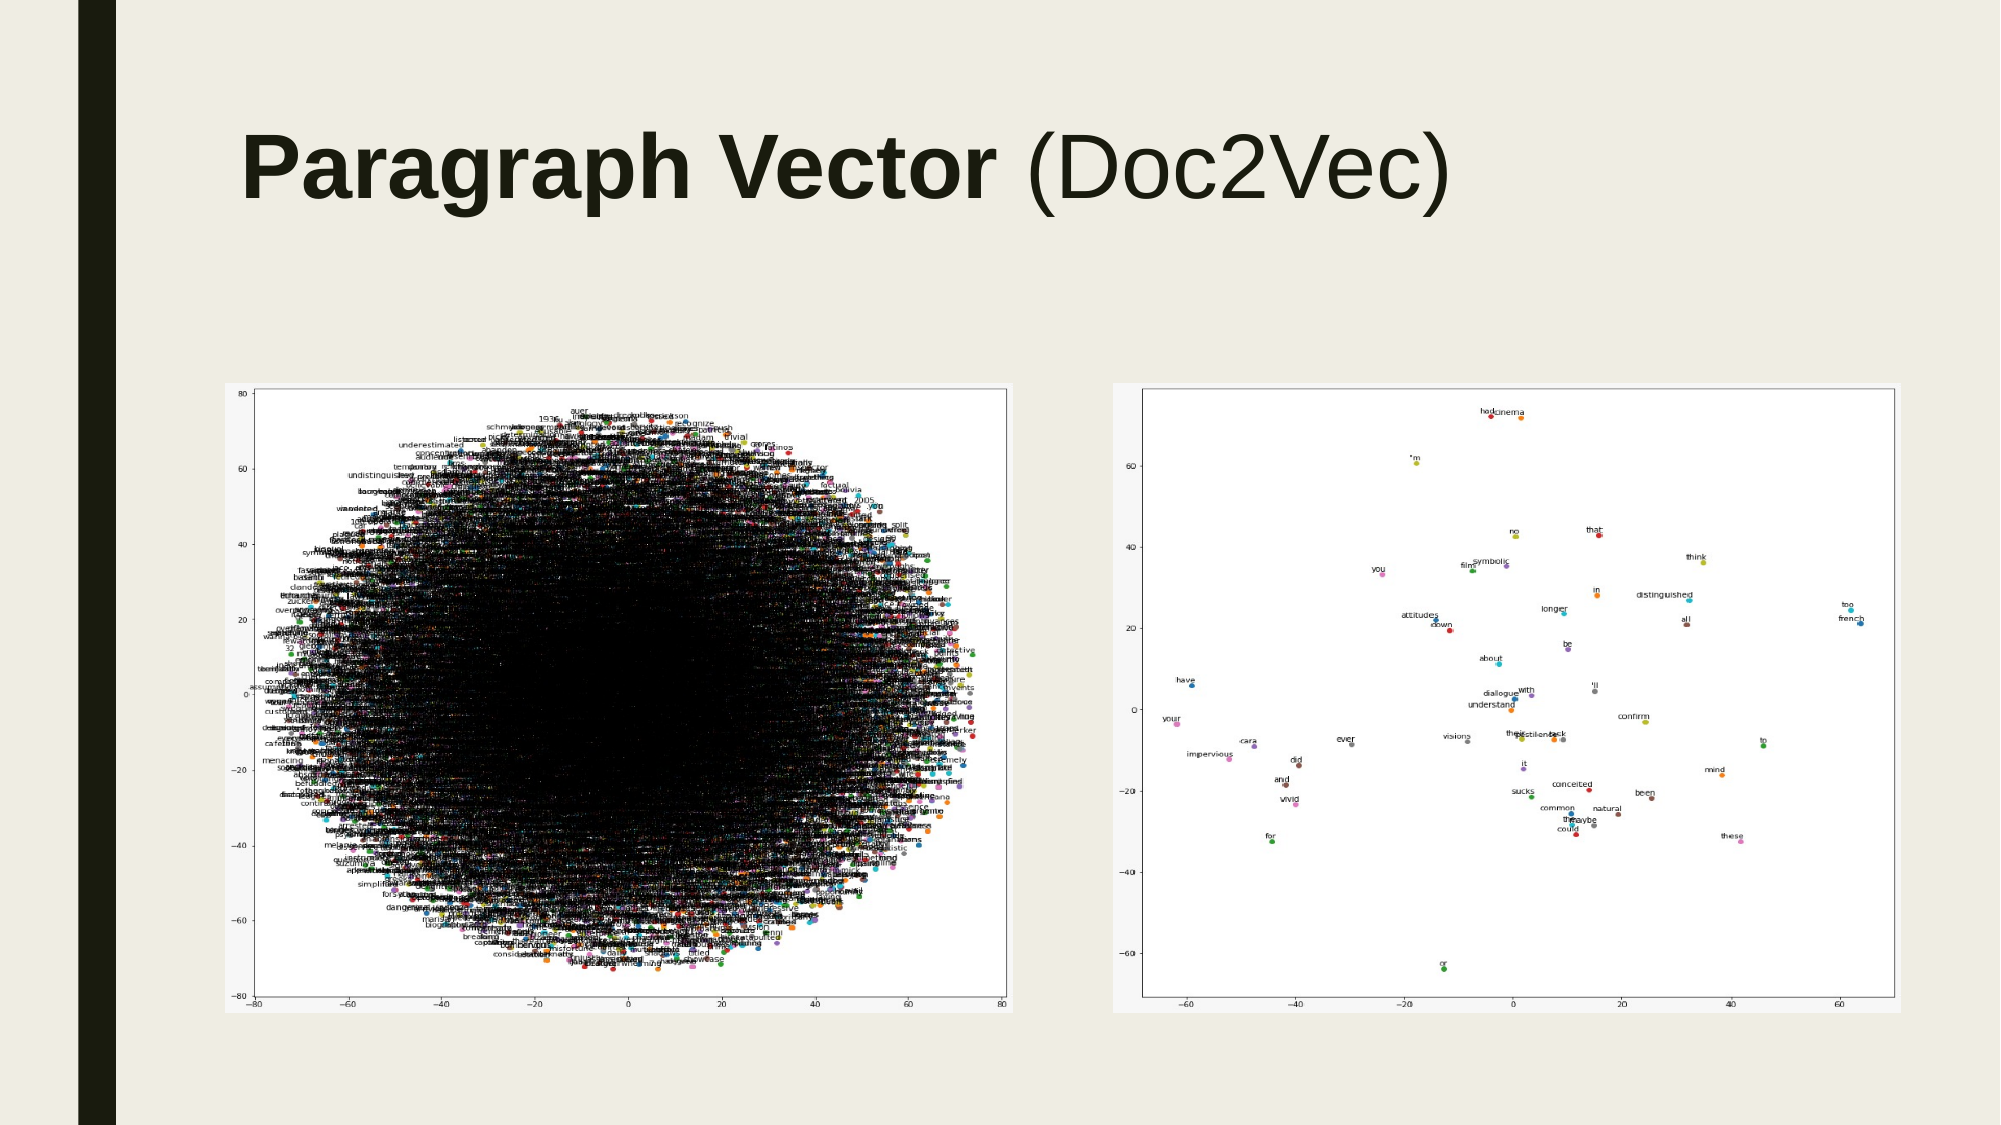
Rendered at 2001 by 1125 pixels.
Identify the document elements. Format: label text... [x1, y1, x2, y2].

title Paragraph Vector (Doc2Vec) [225, 112, 1800, 357]
picture [1113, 383, 1901, 1013]
picture [224, 383, 1013, 1013]
